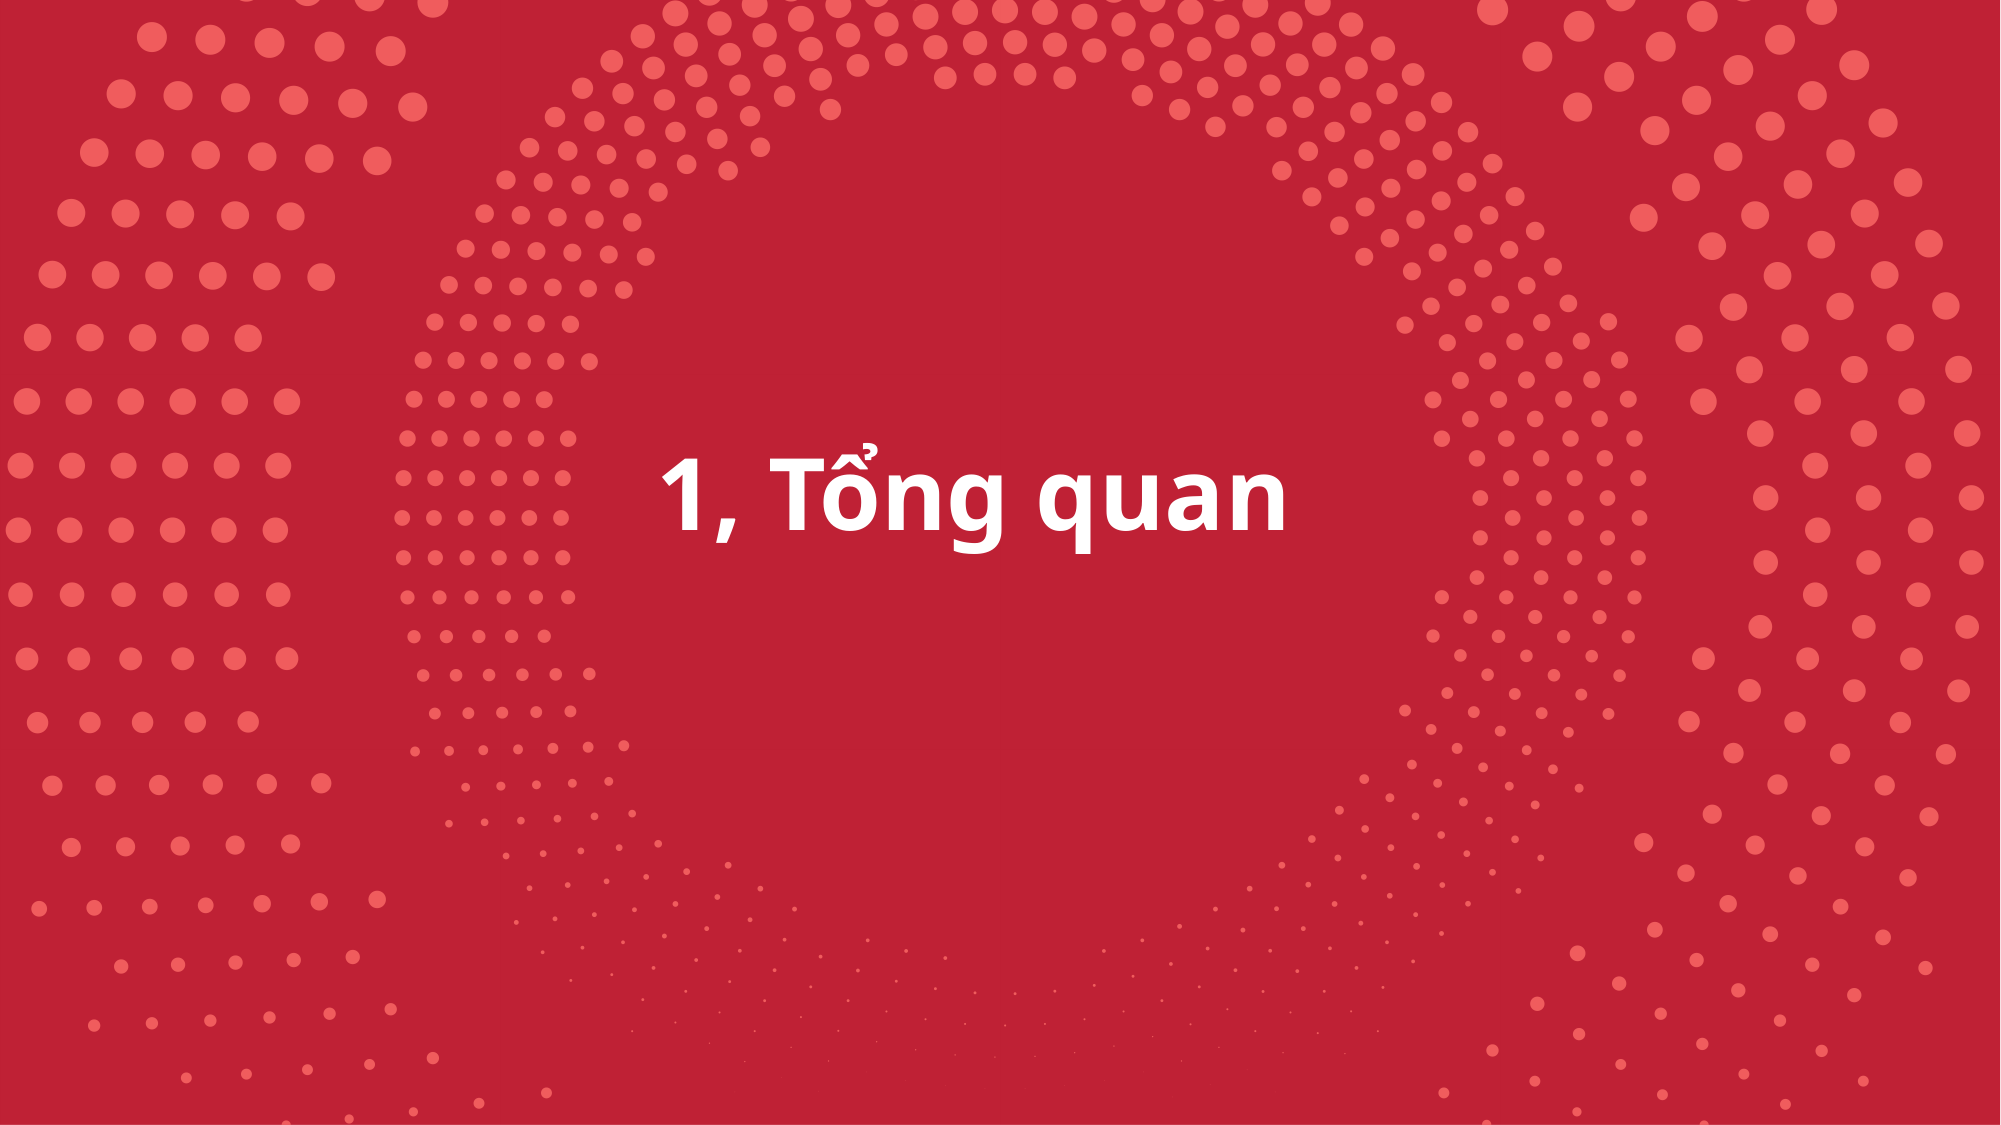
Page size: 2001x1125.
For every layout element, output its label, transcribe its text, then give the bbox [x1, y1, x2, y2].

picture [0, 0, 2001, 1125]
title 1, Tổng quan [595, 437, 1353, 755]
